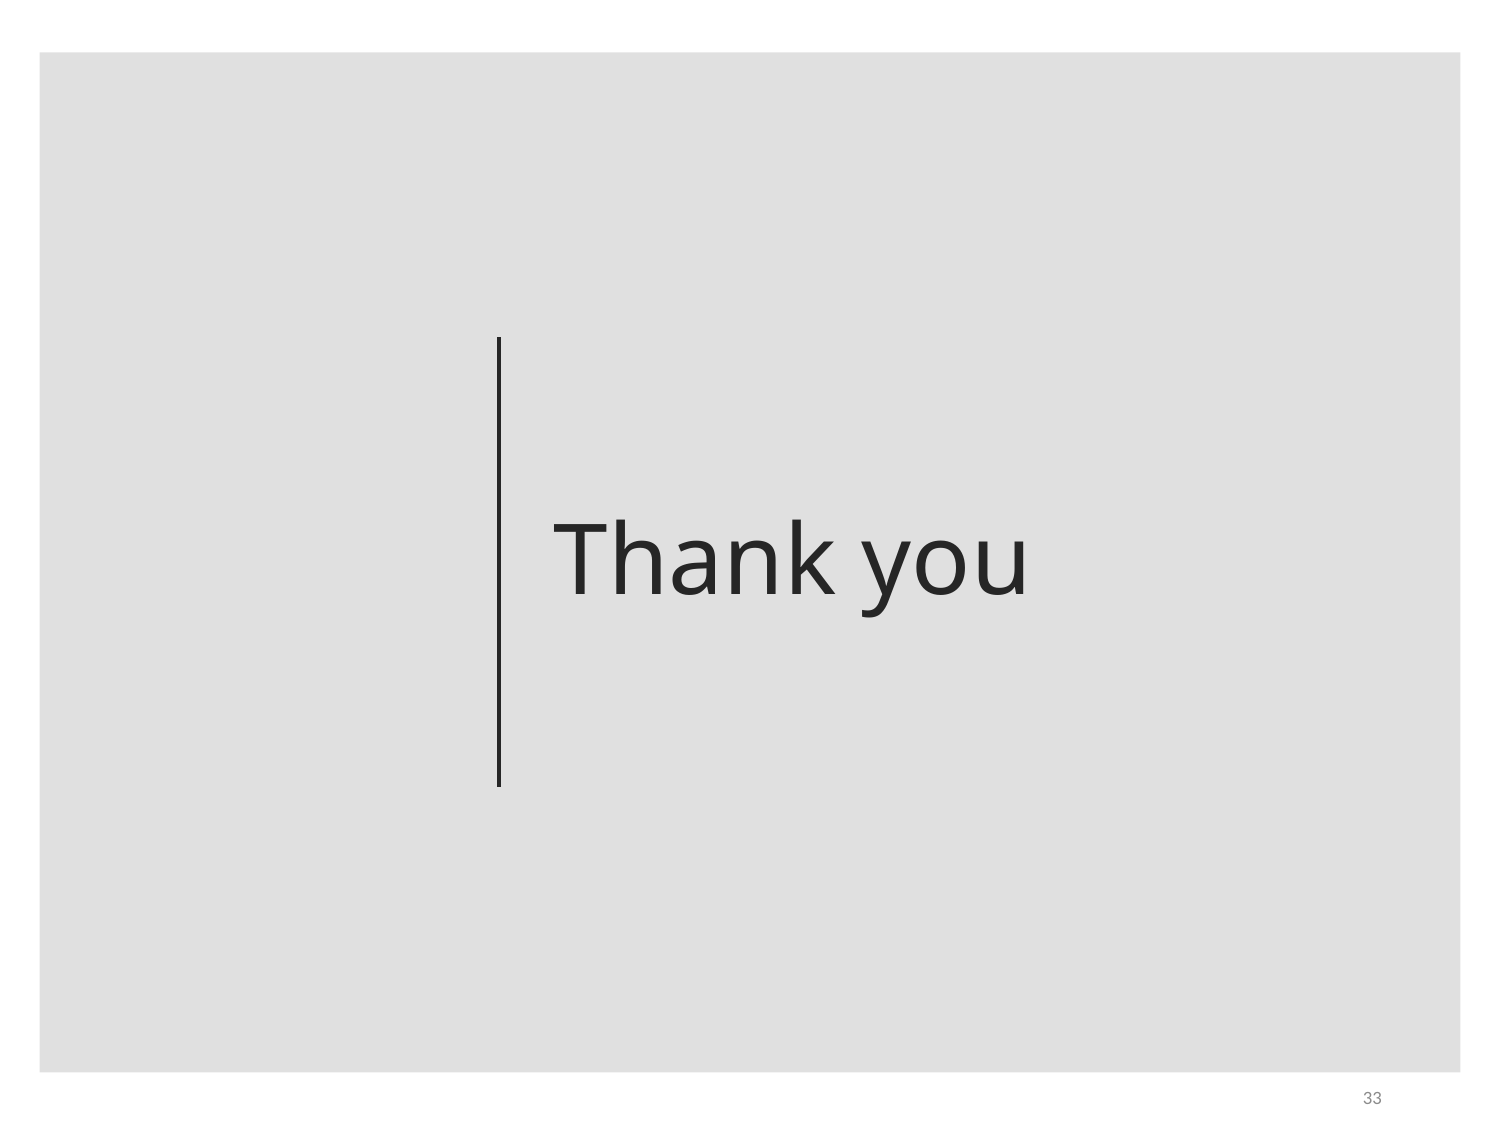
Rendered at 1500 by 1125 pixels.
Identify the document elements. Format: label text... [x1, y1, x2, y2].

slide_number 33 [1258, 1075, 1397, 1121]
text_box [38, 51, 1461, 1073]
title Thank you [538, 158, 1372, 967]
